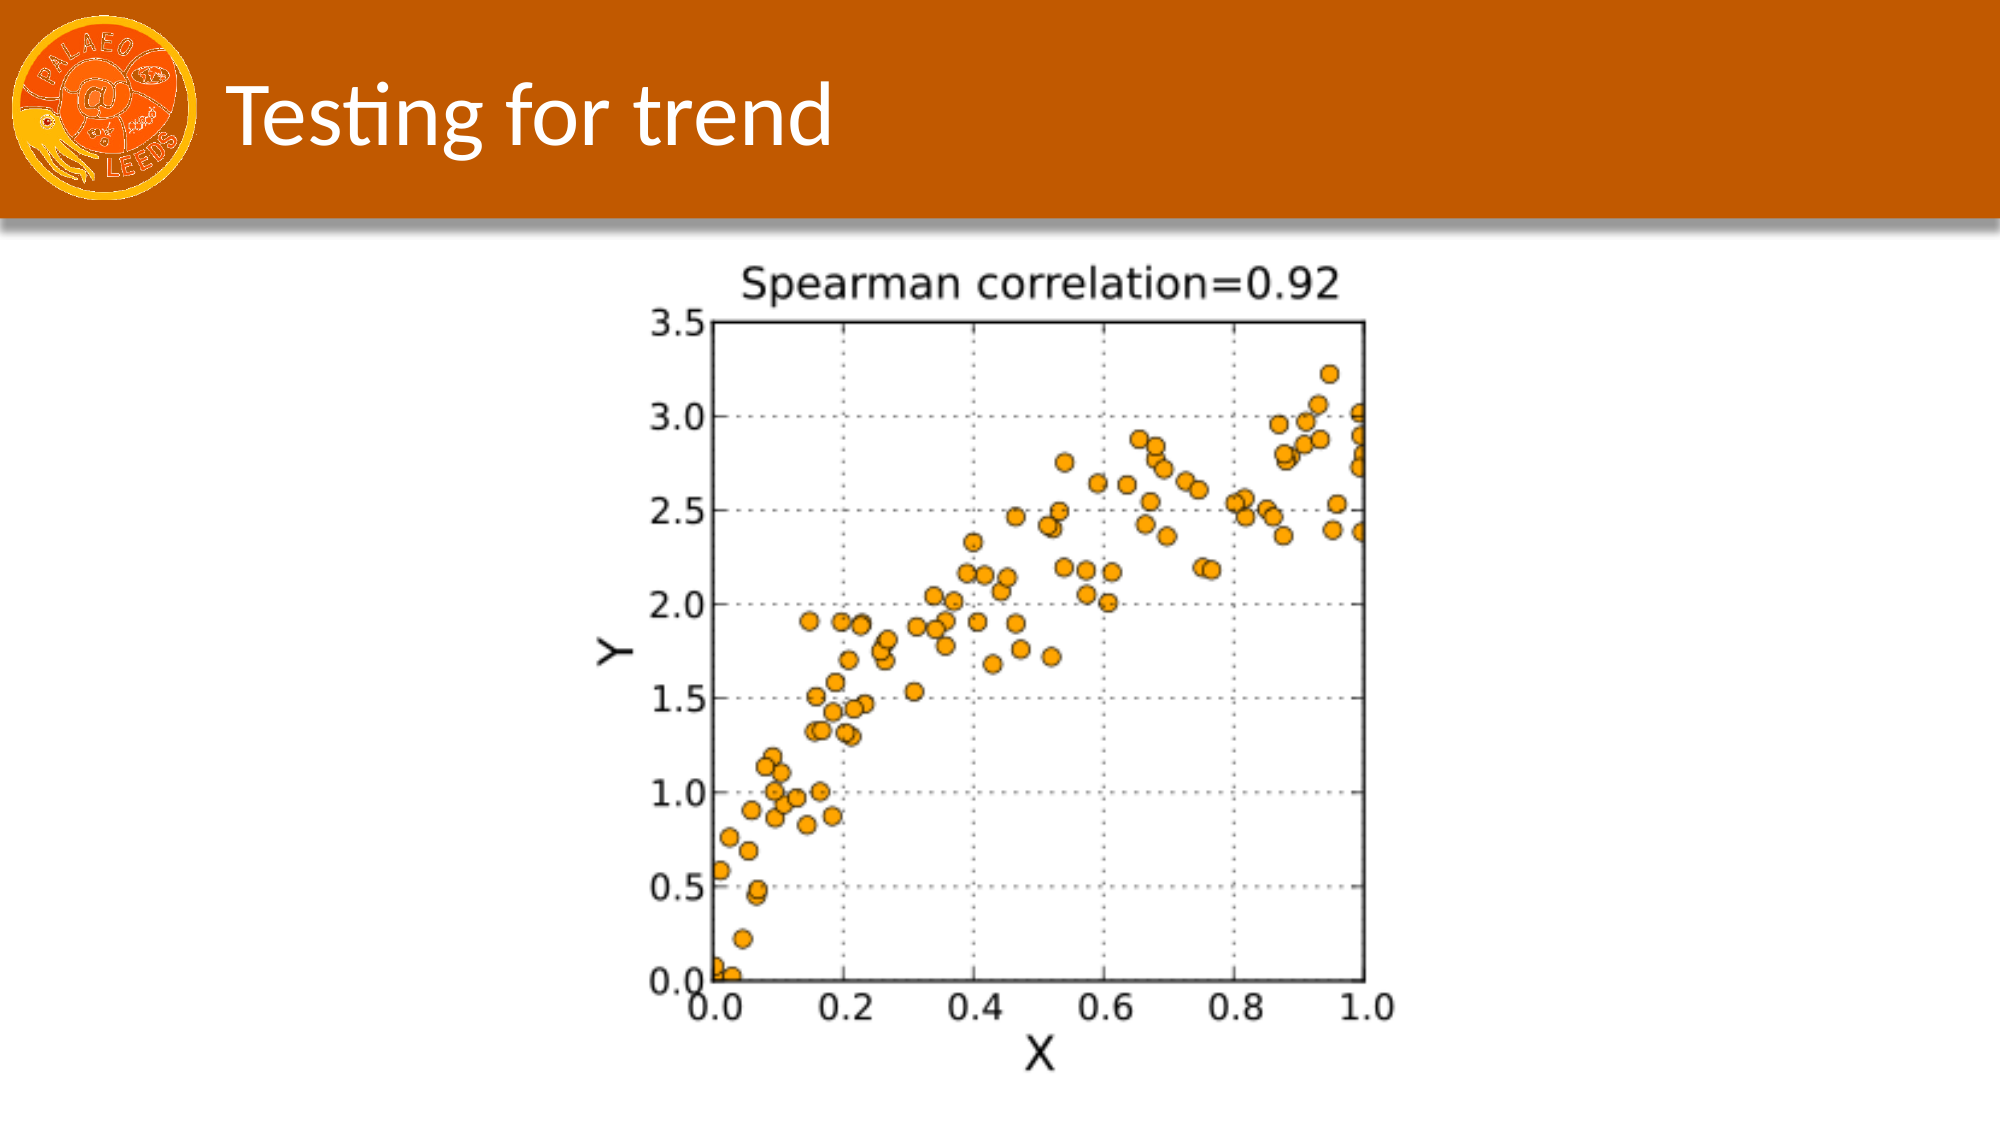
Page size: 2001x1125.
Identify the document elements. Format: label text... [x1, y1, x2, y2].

picture [11, 15, 197, 200]
picture [566, 257, 1434, 1078]
text_box [0, 0, 2000, 219]
text_box Testing for trend [210, 17, 2000, 201]
